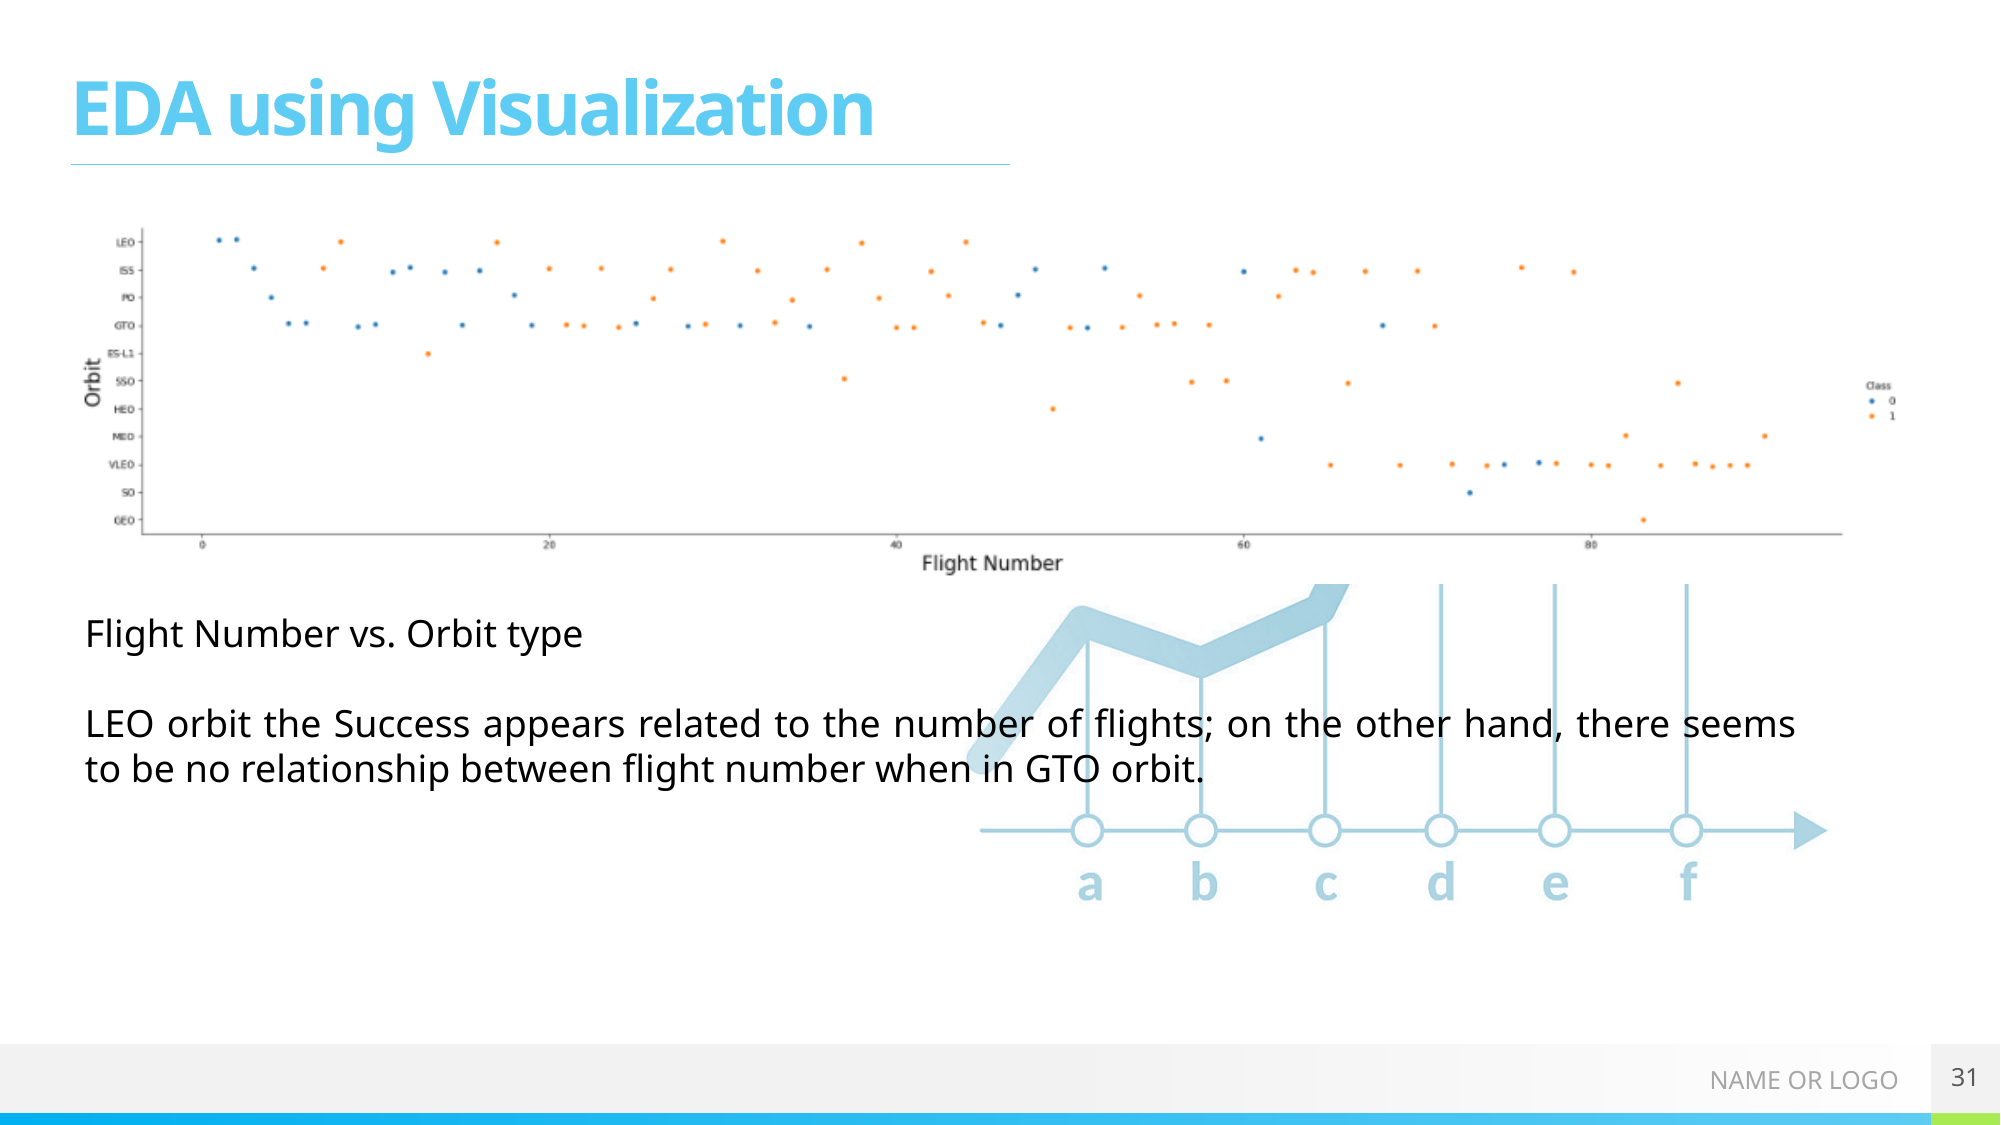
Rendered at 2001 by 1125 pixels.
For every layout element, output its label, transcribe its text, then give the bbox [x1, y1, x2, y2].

title EDA using Visualization [70, 70, 1932, 218]
picture [70, 207, 1932, 979]
slide_number 31 [1931, 1044, 2000, 1114]
text_box Flight Number vs. Orbit type LEO orbit the Success appears related to the number of flights; on the other hand, there seems to be no relationship between flight number when in GTO orbit. [70, 602, 862, 798]
